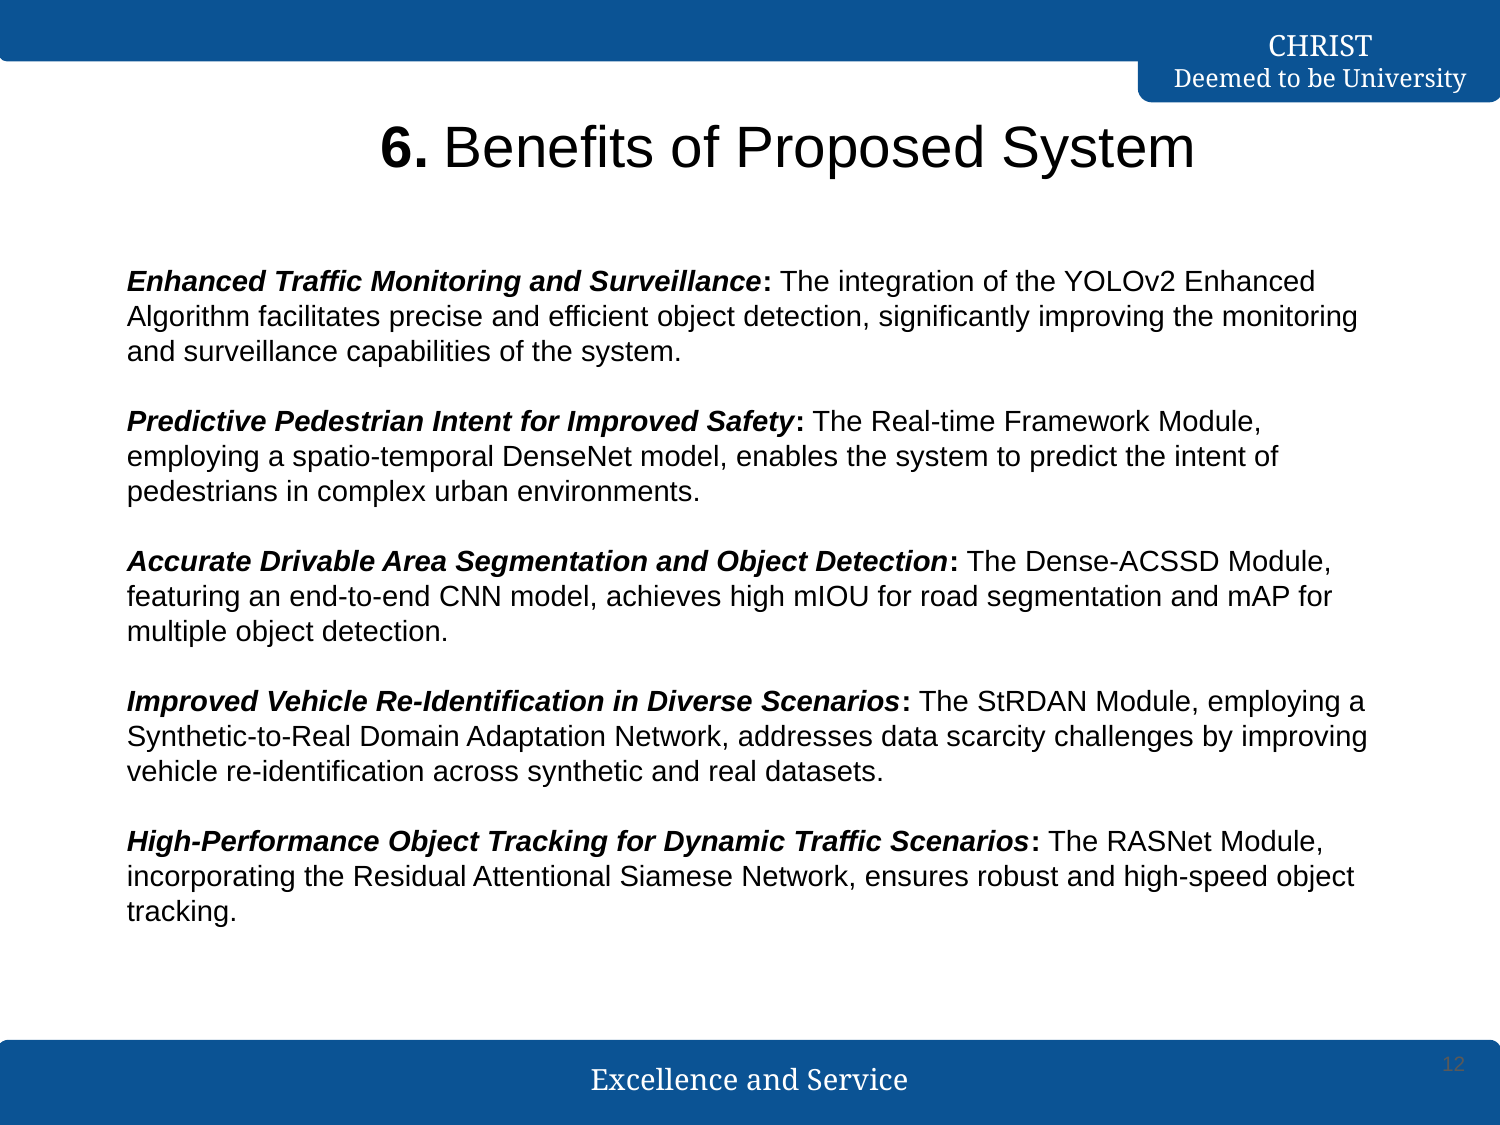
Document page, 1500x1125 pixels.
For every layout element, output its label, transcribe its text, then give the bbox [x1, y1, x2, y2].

text_box 6. Benefits of Proposed System [319, 101, 1258, 187]
slide_number 12 [1389, 1020, 1480, 1106]
text_box Enhanced Traffic Monitoring and Surveillance: The integration of the YOLOv2 Enhanced Algorithm facilitates precise and efficient object detection, significantly improving the monitoring and surveillance capabilities of the system. Predictive Pedestrian Intent for Improved Safety: The Real-time Framework Module, employing a spatio-temporal DenseNet model, enables the system to predict the intent of pedestrians in complex urban environments. Accurate Drivable Area Segmentation and Object Detection: The Dense-ACSSD Module, featuring an end-to-end CNN model, achieves high mIOU for road segmentation and mAP for multiple object detection. Improved Vehicle Re-Identification in Diverse Scenarios: The StRDAN Module, employing a Synthetic-to-Real Domain Adaptation Network, addresses data scarcity challenges by improving vehicle re-identification across synthetic and real datasets. High-Performance Object Tracking for Dynamic Traffic Scenarios: The RASNet Module, incorporating the Residual Attentional Siamese Network, ensures robust and high-speed object tracking. [112, 255, 1390, 935]
